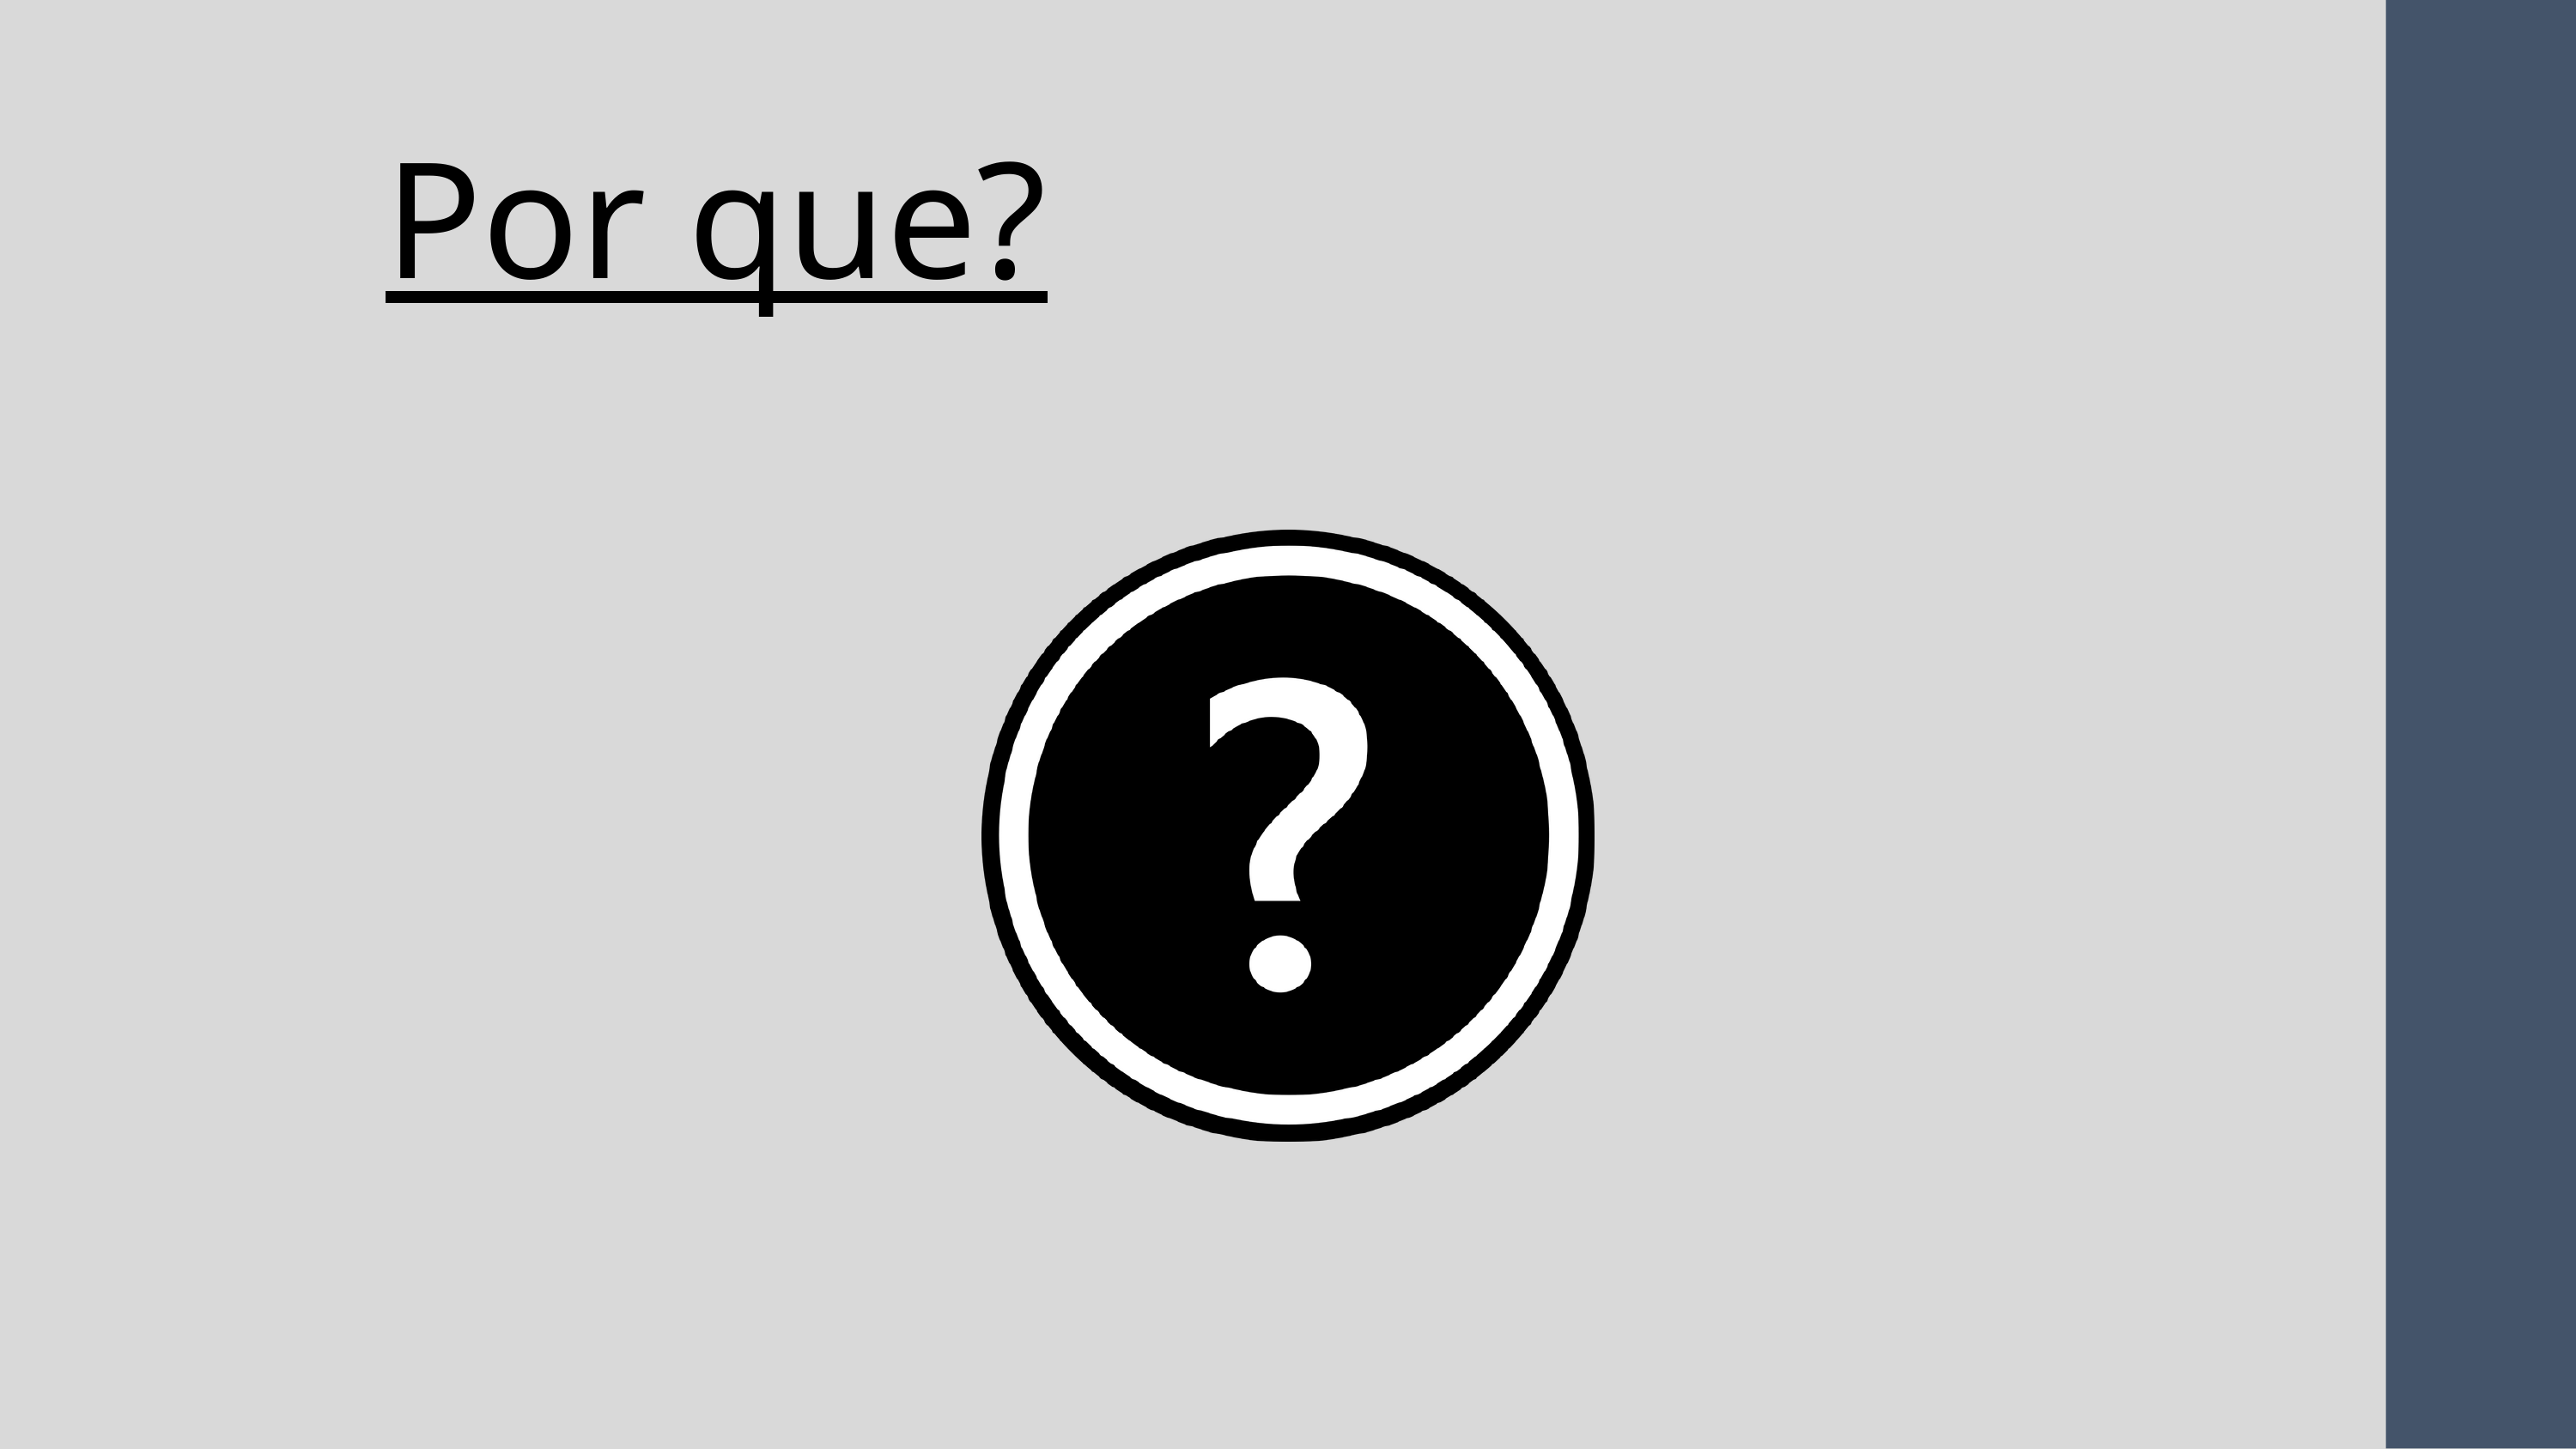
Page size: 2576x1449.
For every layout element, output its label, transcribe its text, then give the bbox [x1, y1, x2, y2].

text_box Por que? [144, 85, 1289, 312]
picture [981, 529, 1595, 1143]
